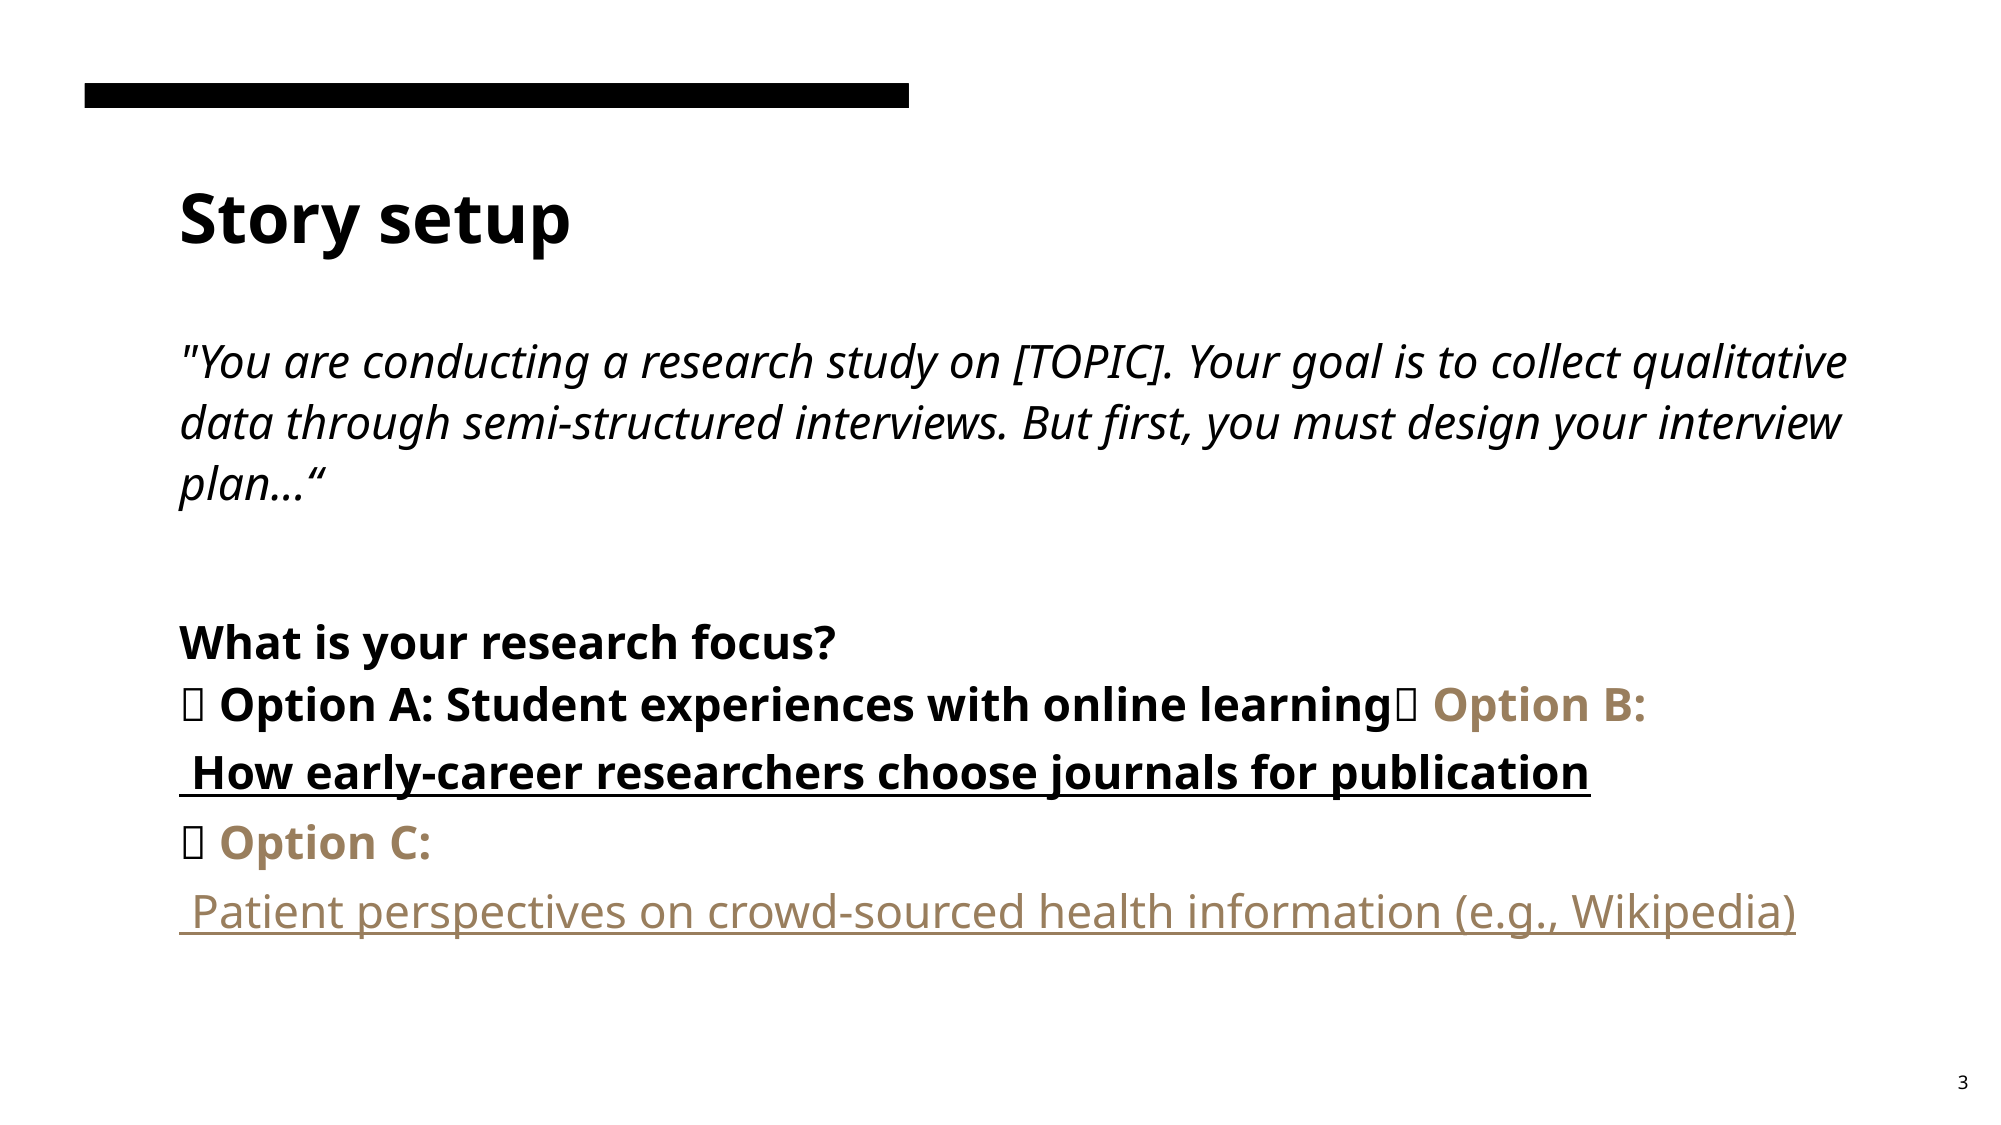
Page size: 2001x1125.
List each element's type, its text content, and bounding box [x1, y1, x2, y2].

list Story setup "You are conducting a research study on [TOPIC]. Your goal is to collect qualitative data through semi-structured interviews. But first, you must design your interview plan...“ What is your research focus? 🔘 Option A: Student experiences with online learning 🔘 Option B: How early-career researchers choose journals for publication 🔘 Option C: Patient perspectives on crowd-sourced health information (e.g., Wikipedia) [164, 158, 1917, 958]
slide_number 3 [1879, 1053, 1984, 1114]
